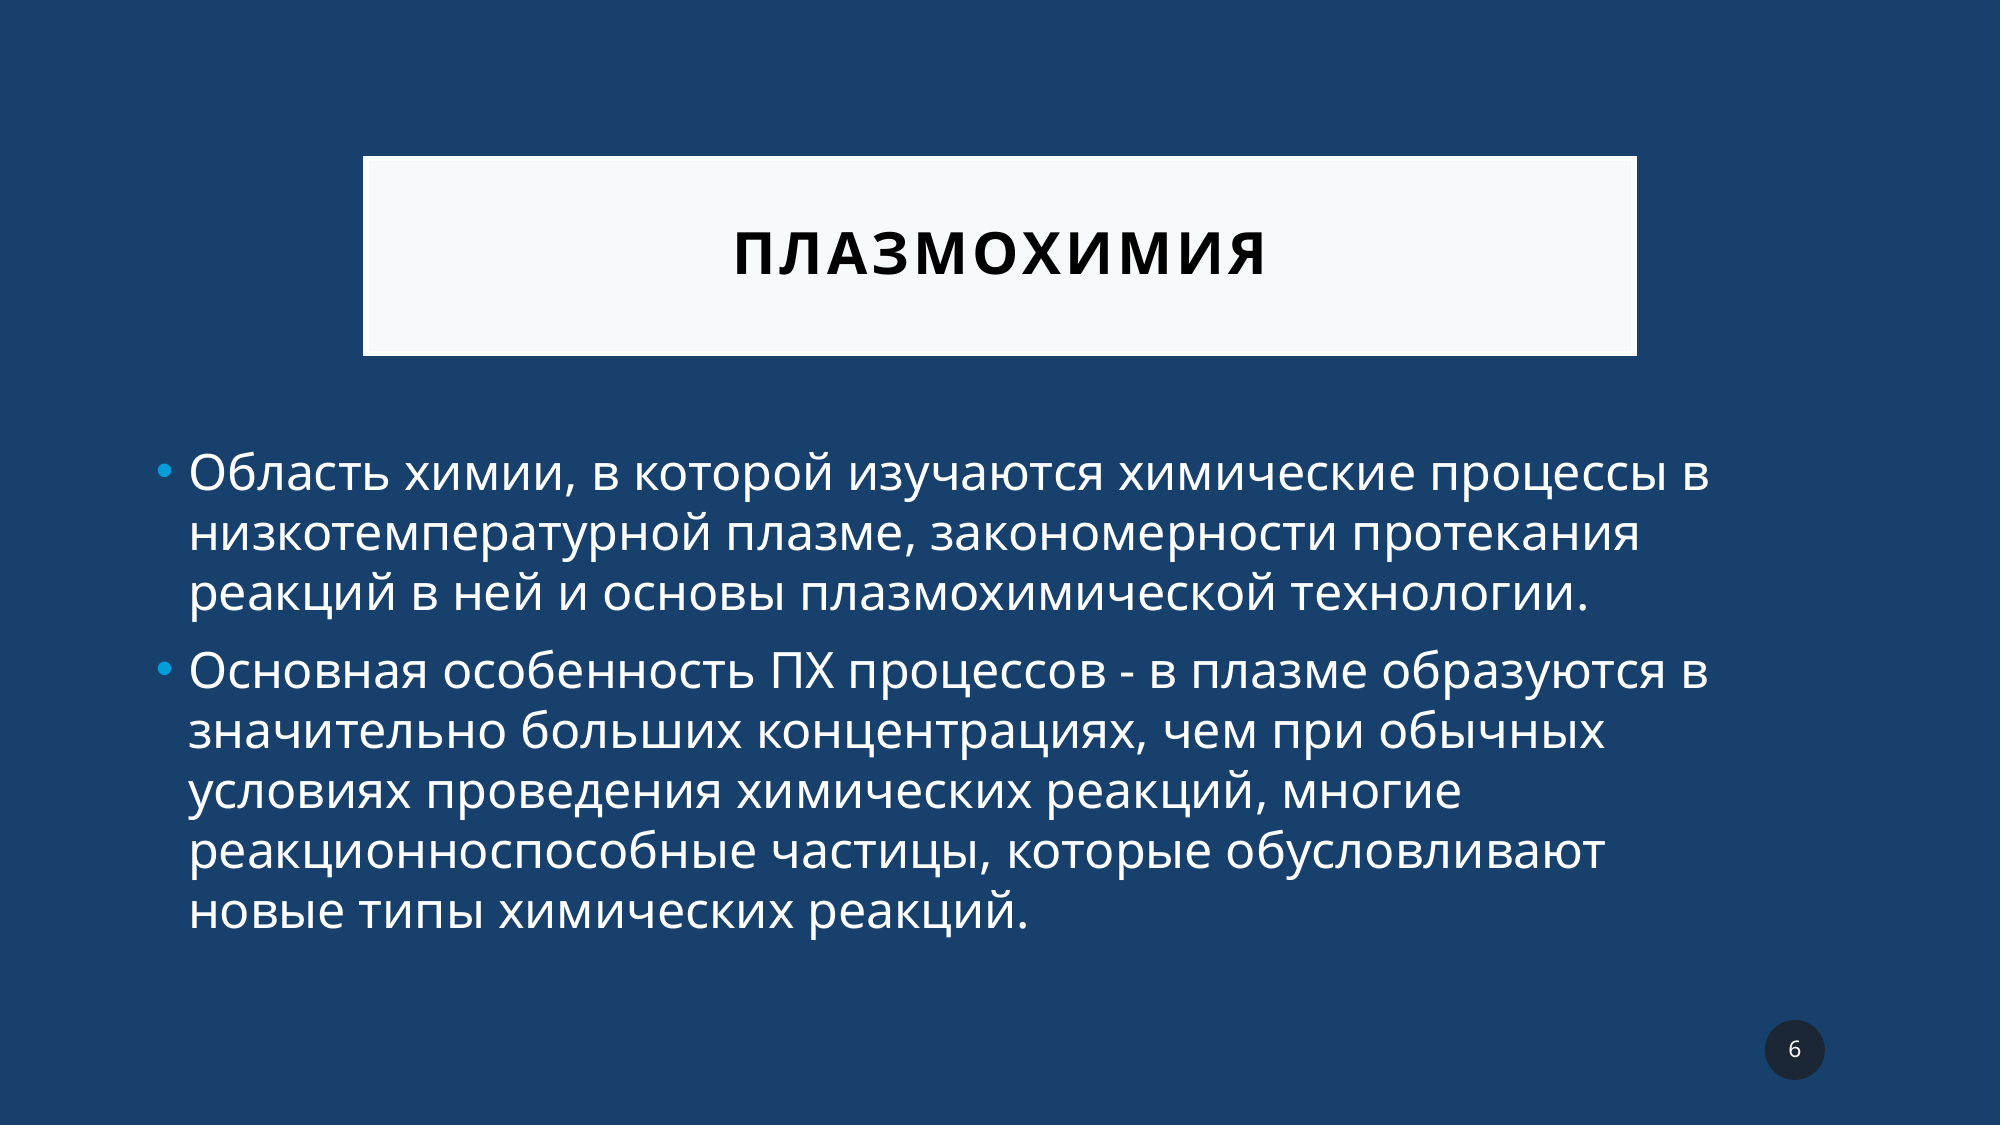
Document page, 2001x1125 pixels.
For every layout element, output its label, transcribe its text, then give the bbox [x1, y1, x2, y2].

list Область химии, в которой изучаются химические процессы в низкотемпературной плазме, закономерности протекания реакций в ней и основы плазмохимической технологии. Основная особенность ПХ процессов - в плазме образуются в значительно больших концентрациях, чем при обычных условиях проведения химических реакций, многие реакционноспособные частицы, которые обусловливают новые типы химических реакций. [140, 432, 1751, 990]
slide_number 6 [1764, 1019, 1825, 1080]
title ПЛАЗМохимия [363, 156, 1637, 356]
